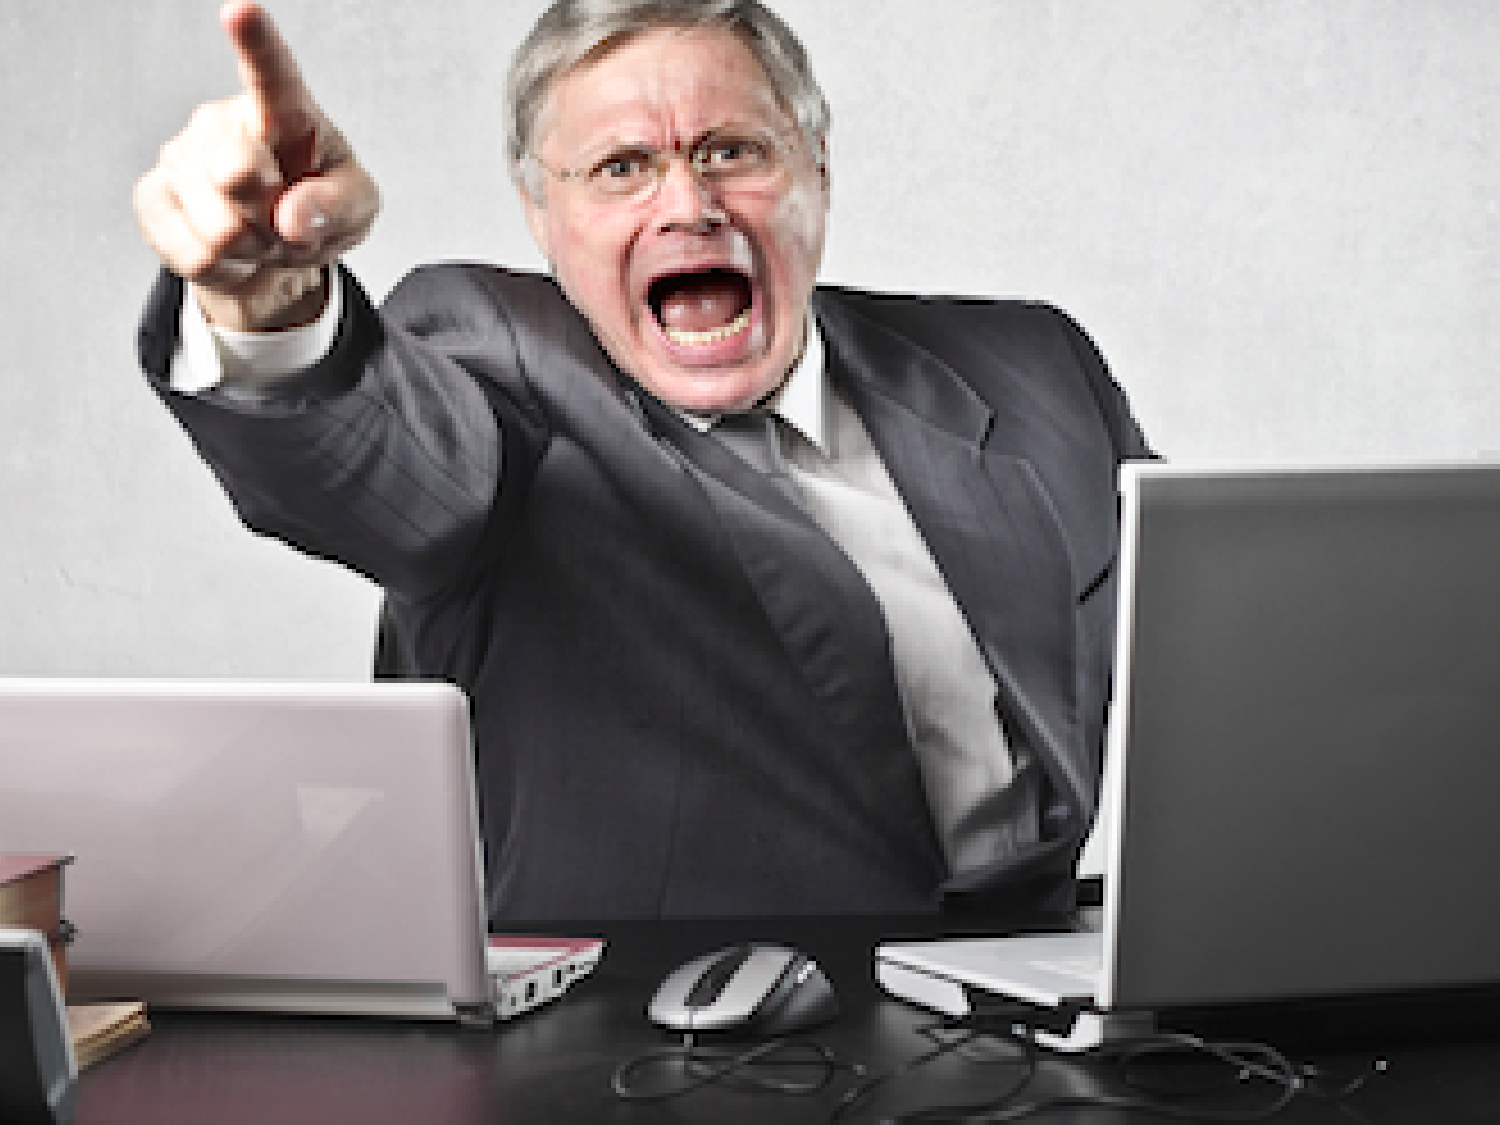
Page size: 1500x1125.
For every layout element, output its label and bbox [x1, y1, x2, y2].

list [0, 0, 1500, 1125]
